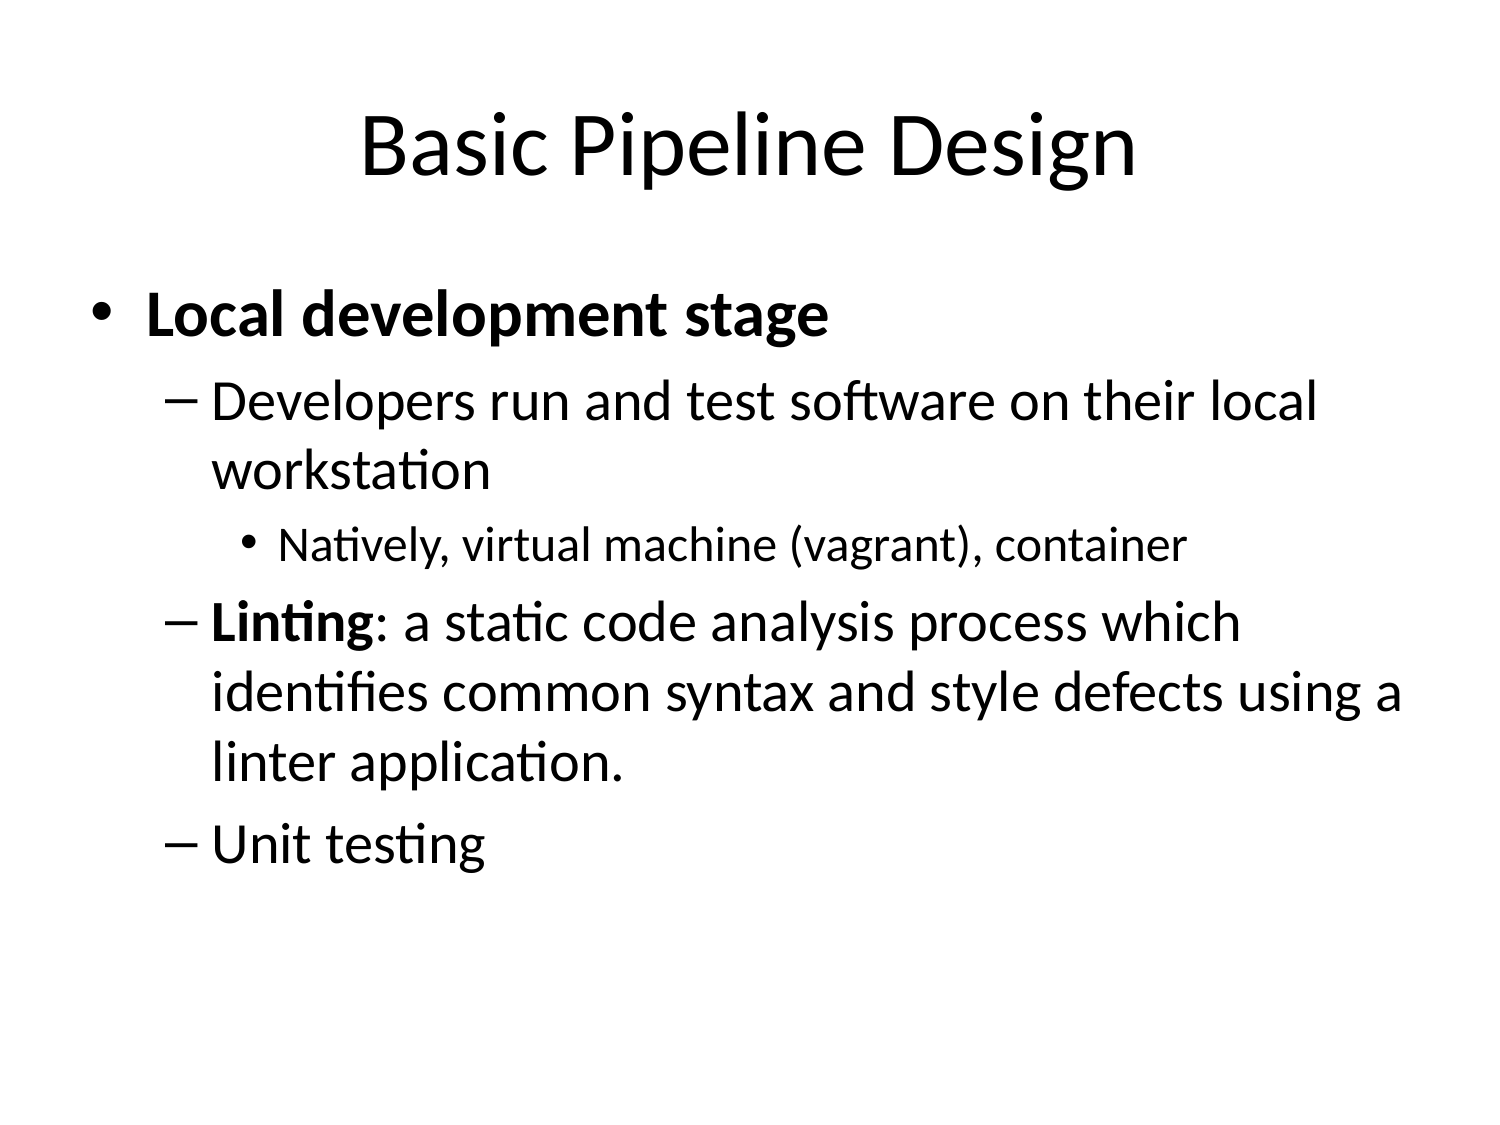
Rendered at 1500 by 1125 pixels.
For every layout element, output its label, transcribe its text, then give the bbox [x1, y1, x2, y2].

title Basic Pipeline Design [75, 45, 1425, 233]
list Local development stage Developers run and test software on their local workstation Natively, virtual machine (vagrant), container Linting: a static code analysis process which identifies common syntax and style defects using a linter application. Unit testing [75, 262, 1425, 1005]
